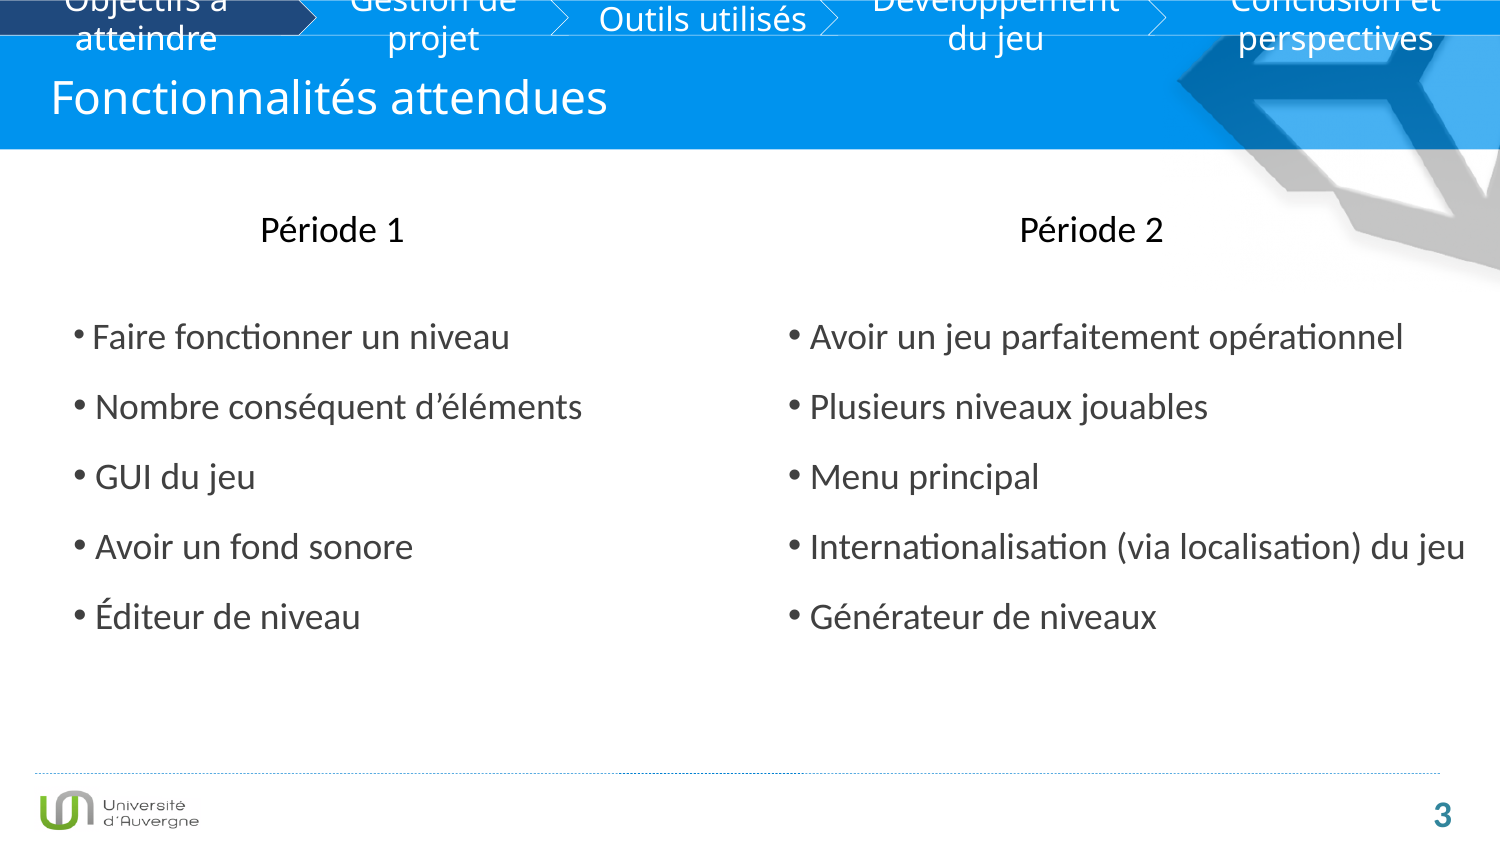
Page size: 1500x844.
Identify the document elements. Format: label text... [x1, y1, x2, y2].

picture [1243, 36, 1253, 48]
table_cell 4 [1160, 150, 1500, 293]
picture [1387, 36, 1394, 47]
text_box Faire fonctionner un niveau Nombre conséquent d’éléments GUI du jeu Avoir un fond sonore Éditeur de niveau [58, 304, 773, 645]
text_box Période 1 [70, 197, 595, 258]
text_box Période 2 [780, 197, 1404, 258]
picture [1160, 36, 1500, 150]
text_box Objectifs à atteindre [0, 0, 319, 38]
list Fonctionnalités attendues [35, 61, 1465, 132]
picture [1160, 13, 1165, 22]
text_box Avoir un jeu parfaitement opérationnel Plusieurs niveaux jouables Menu principal Internationalisation (via localisation) du jeu Générateur de niveaux [773, 304, 1500, 645]
picture [1312, 36, 1322, 48]
picture [34, 785, 201, 832]
